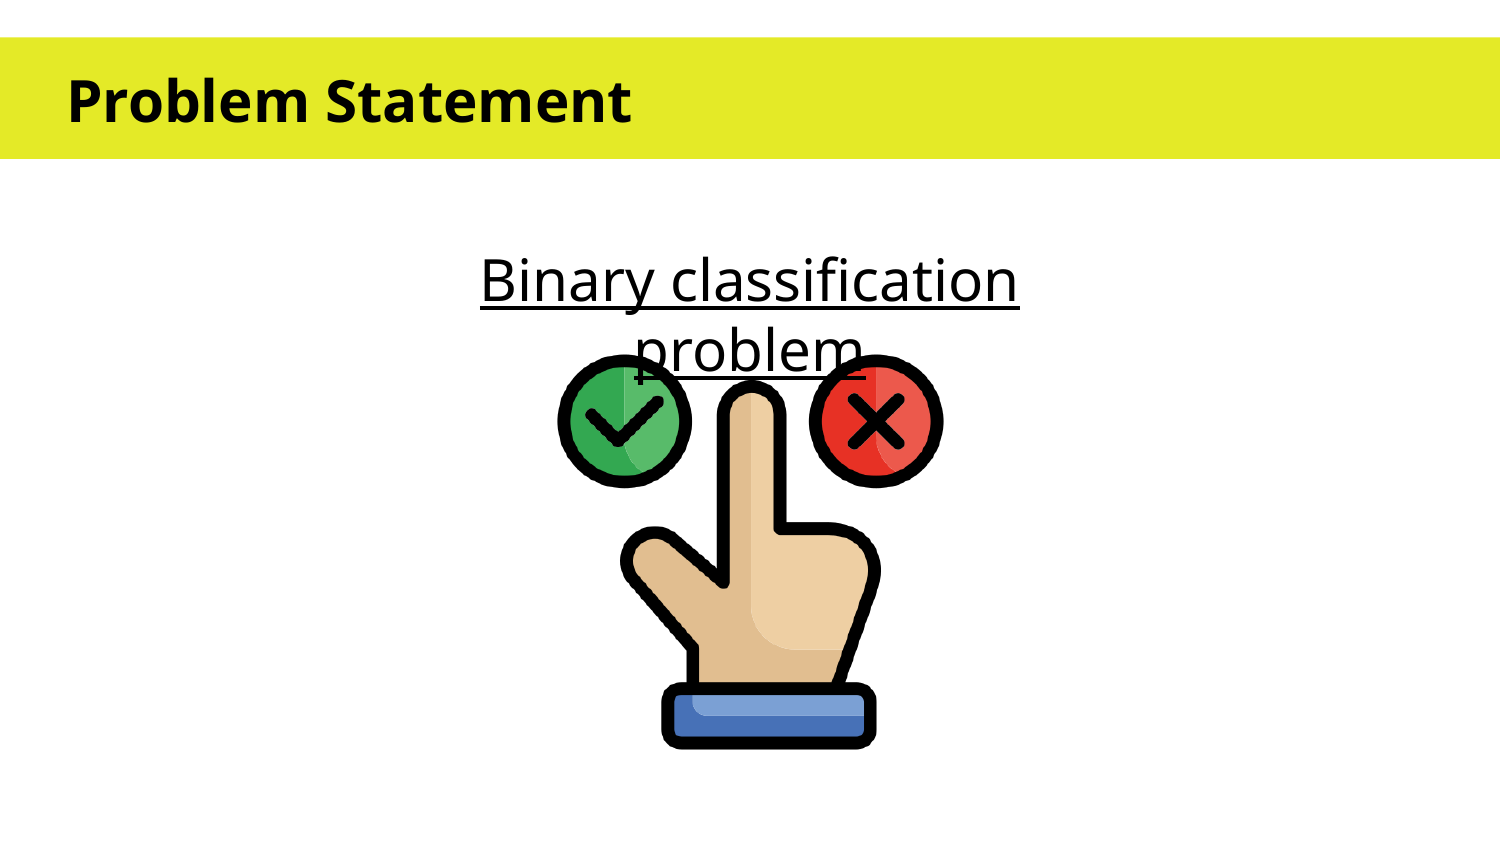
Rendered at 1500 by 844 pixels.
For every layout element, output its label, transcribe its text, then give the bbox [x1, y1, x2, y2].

picture [532, 334, 968, 769]
text_box Binary classification problem [374, 235, 1125, 391]
text_box Problem Statement [51, 63, 688, 135]
text_box [0, 35, 1500, 161]
